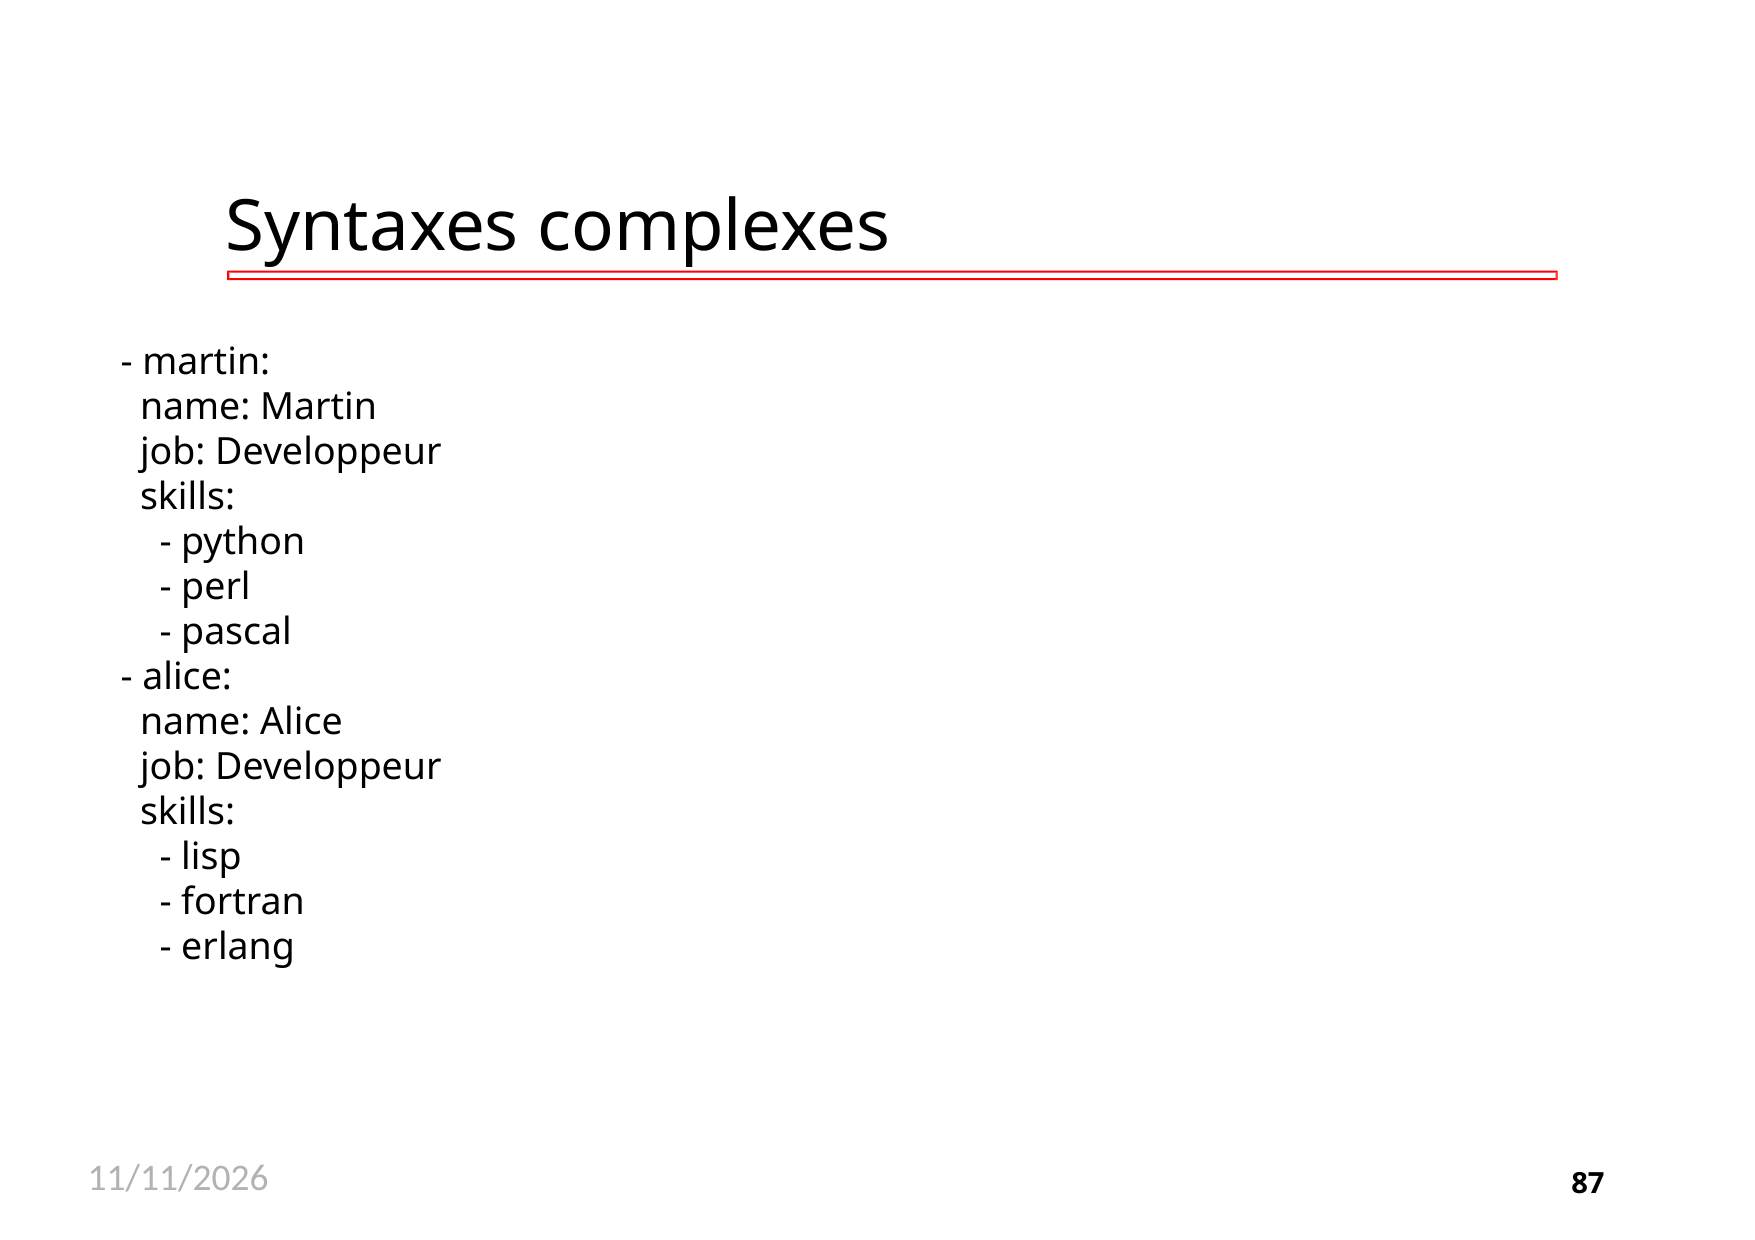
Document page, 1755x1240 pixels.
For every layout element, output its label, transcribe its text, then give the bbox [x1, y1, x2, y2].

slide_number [87, 1152, 492, 1215]
slide_number 87 [1567, 1164, 1715, 1215]
title Syntaxes complexes [225, 179, 1559, 266]
list - martin: name: Martin job: Developpeur skills: - python - perl - pascal - alice: name: Alice job: Developpeur skills: - lisp - fortran - erlang [120, 336, 1634, 1086]
